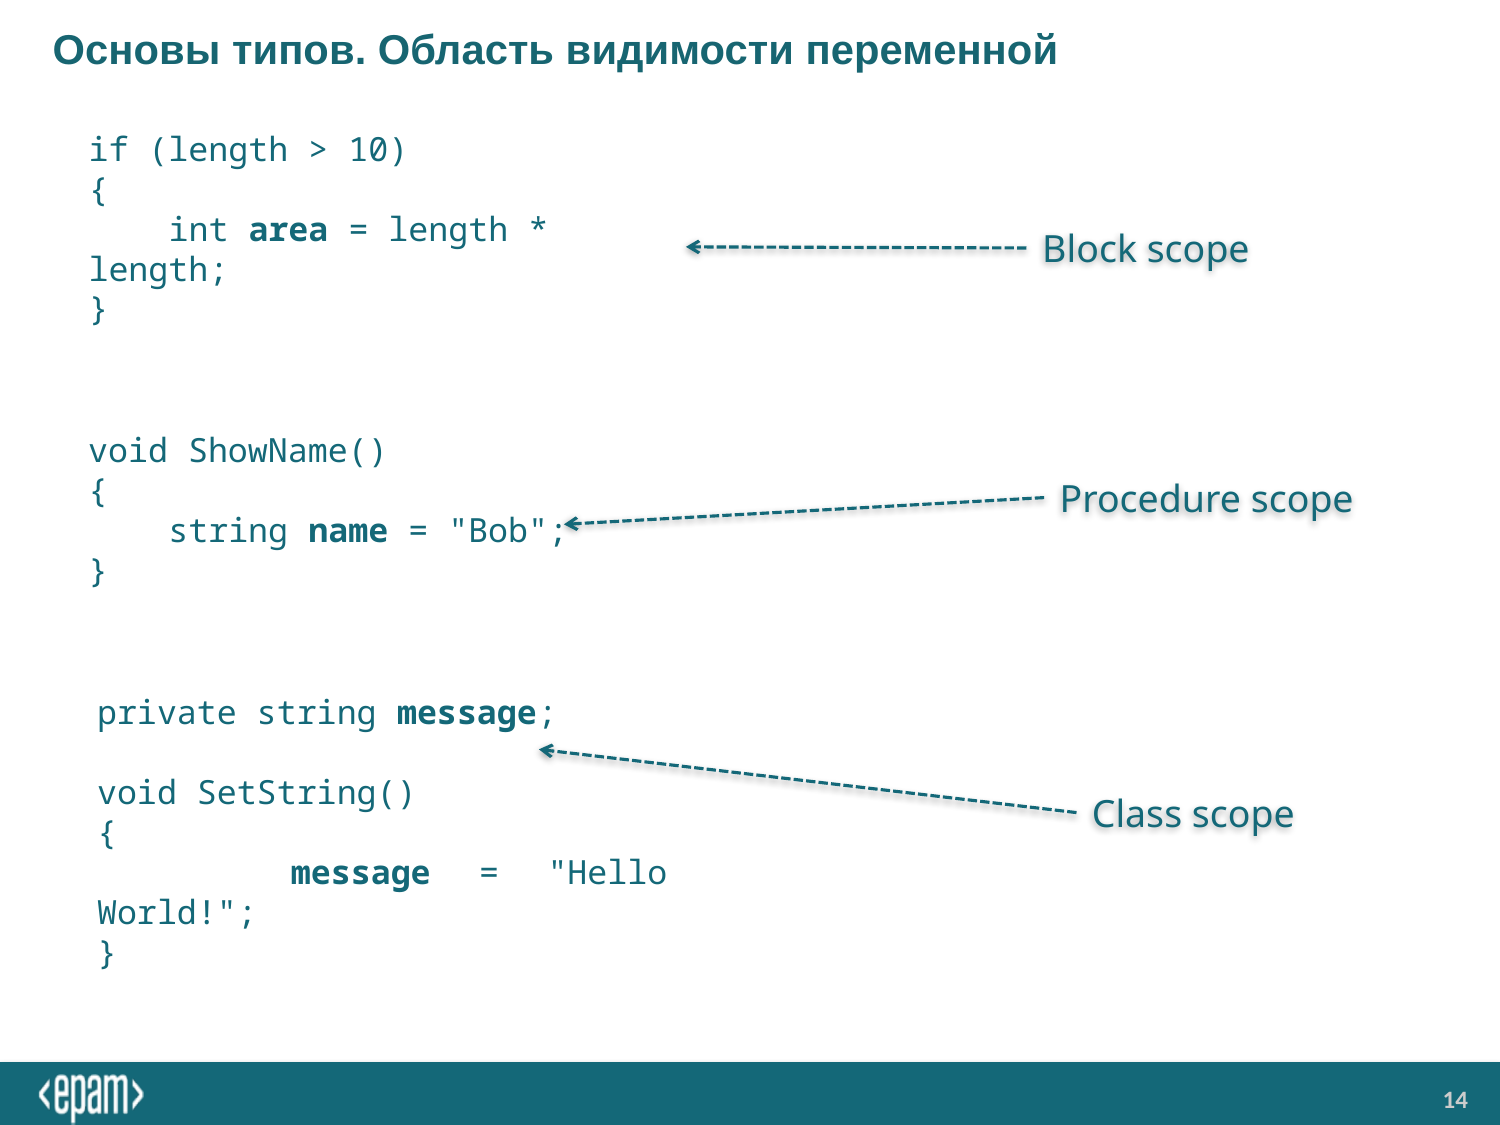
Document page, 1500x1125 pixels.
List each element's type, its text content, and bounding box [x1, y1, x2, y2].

title Основы типов. Область видимости переменной [0, 0, 1500, 95]
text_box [73, 149, 1427, 997]
picture [38, 1074, 144, 1125]
